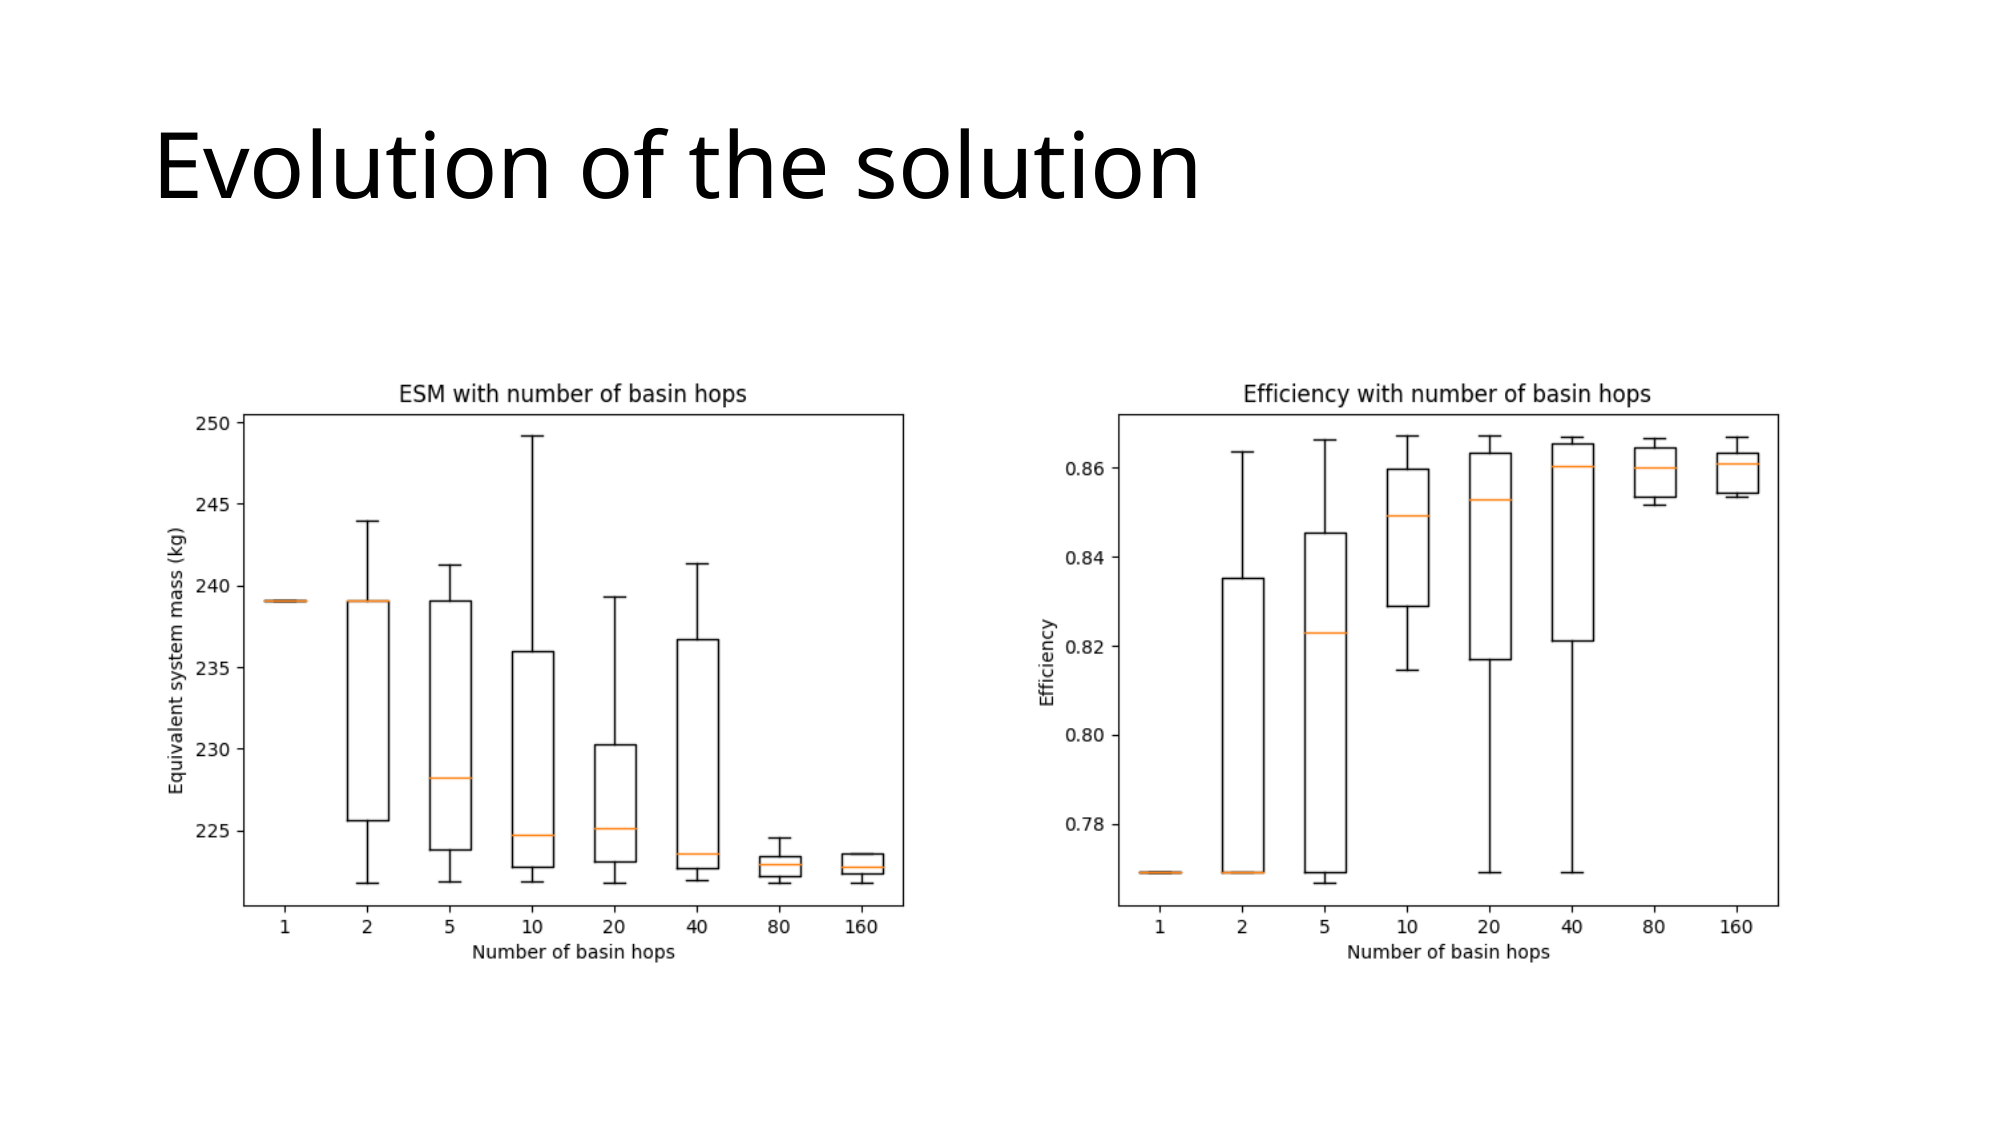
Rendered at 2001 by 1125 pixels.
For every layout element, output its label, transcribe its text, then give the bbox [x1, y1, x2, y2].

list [137, 337, 988, 976]
title Evolution of the solution [137, 59, 1863, 278]
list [1012, 337, 1863, 976]
